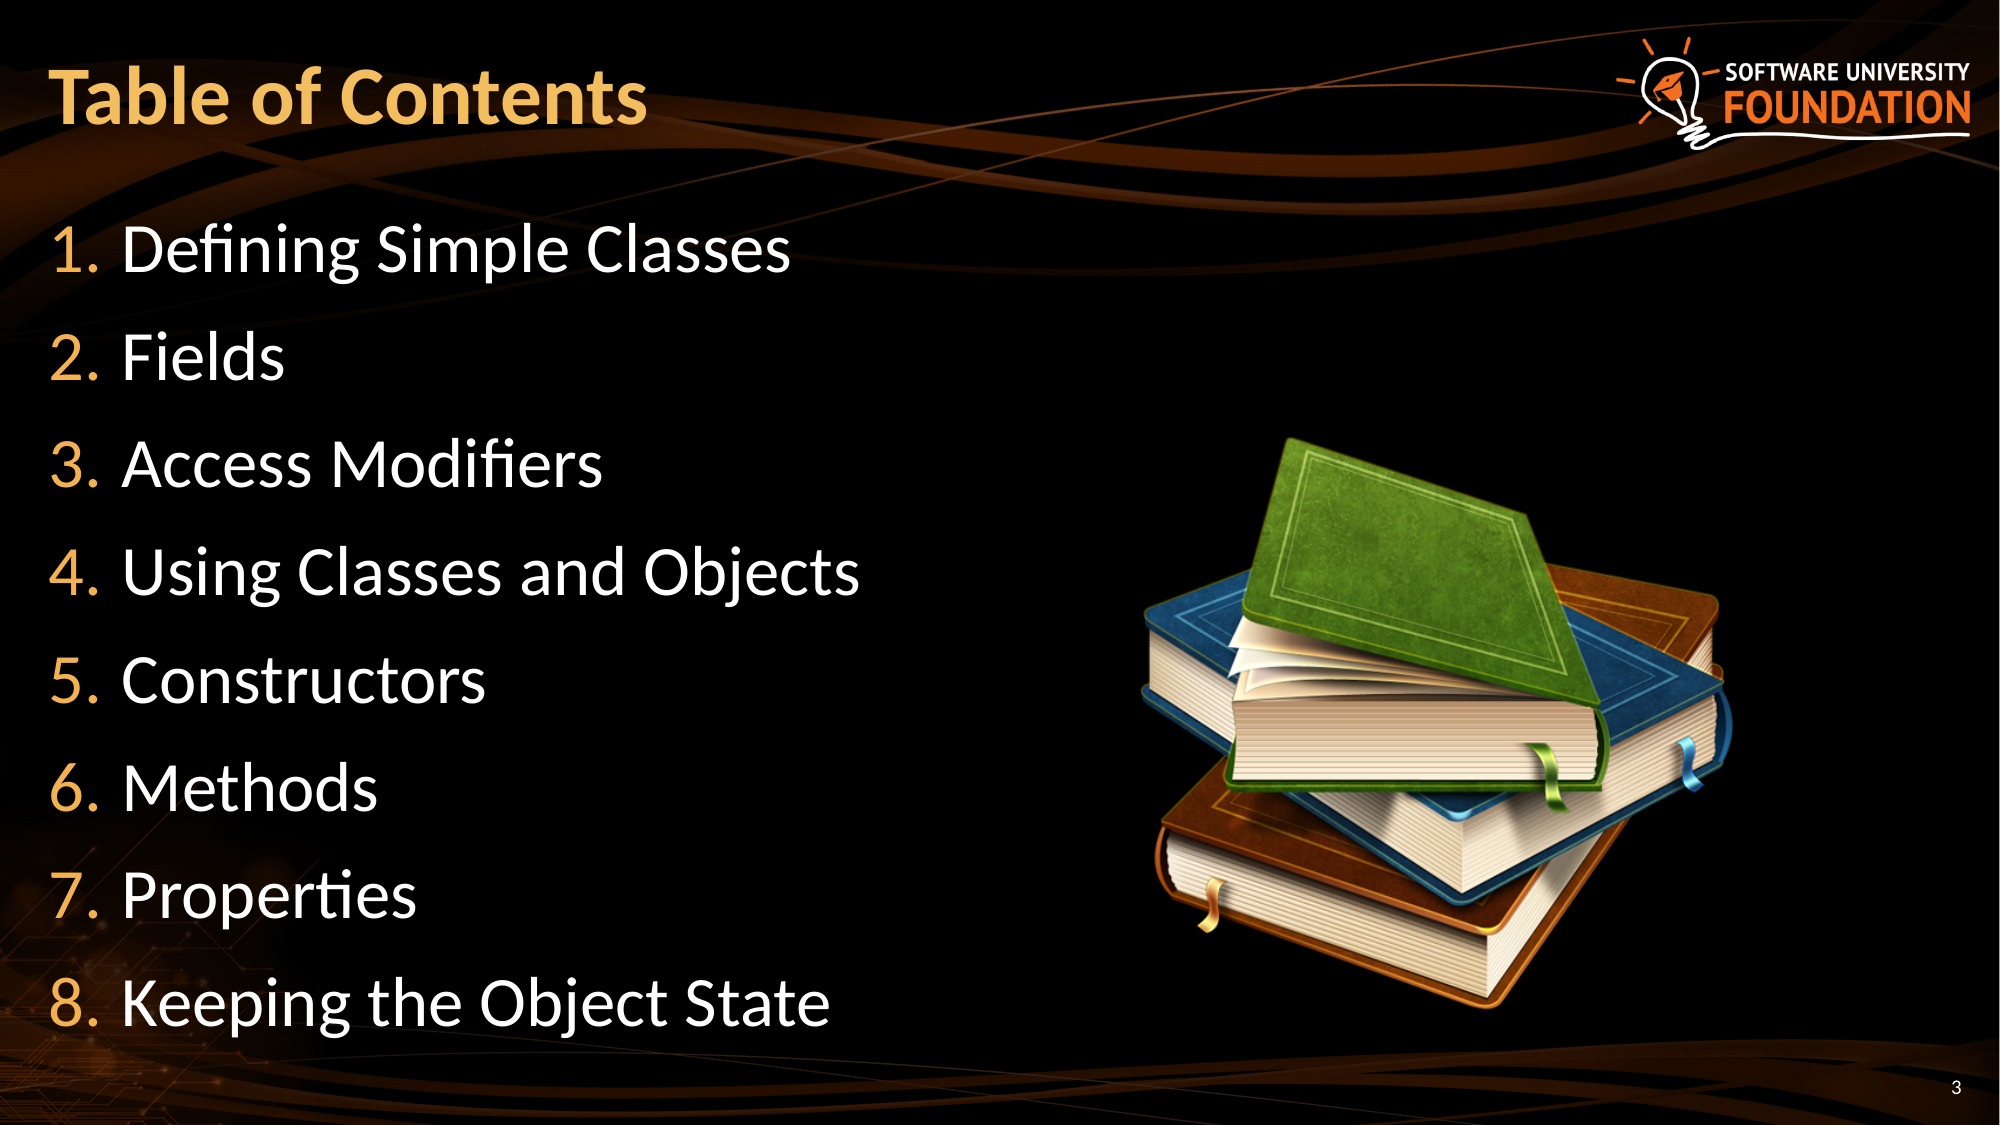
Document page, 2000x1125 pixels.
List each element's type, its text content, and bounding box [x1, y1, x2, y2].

list Defining Simple Classes Fields Access Modifiers Using Classes and Objects Constructors Methods Properties Keeping the Object State [31, 195, 1968, 1103]
title Table of Contents [30, 6, 1602, 189]
slide_number 3 [1897, 1070, 1968, 1103]
picture [0, 0, 2000, 1125]
